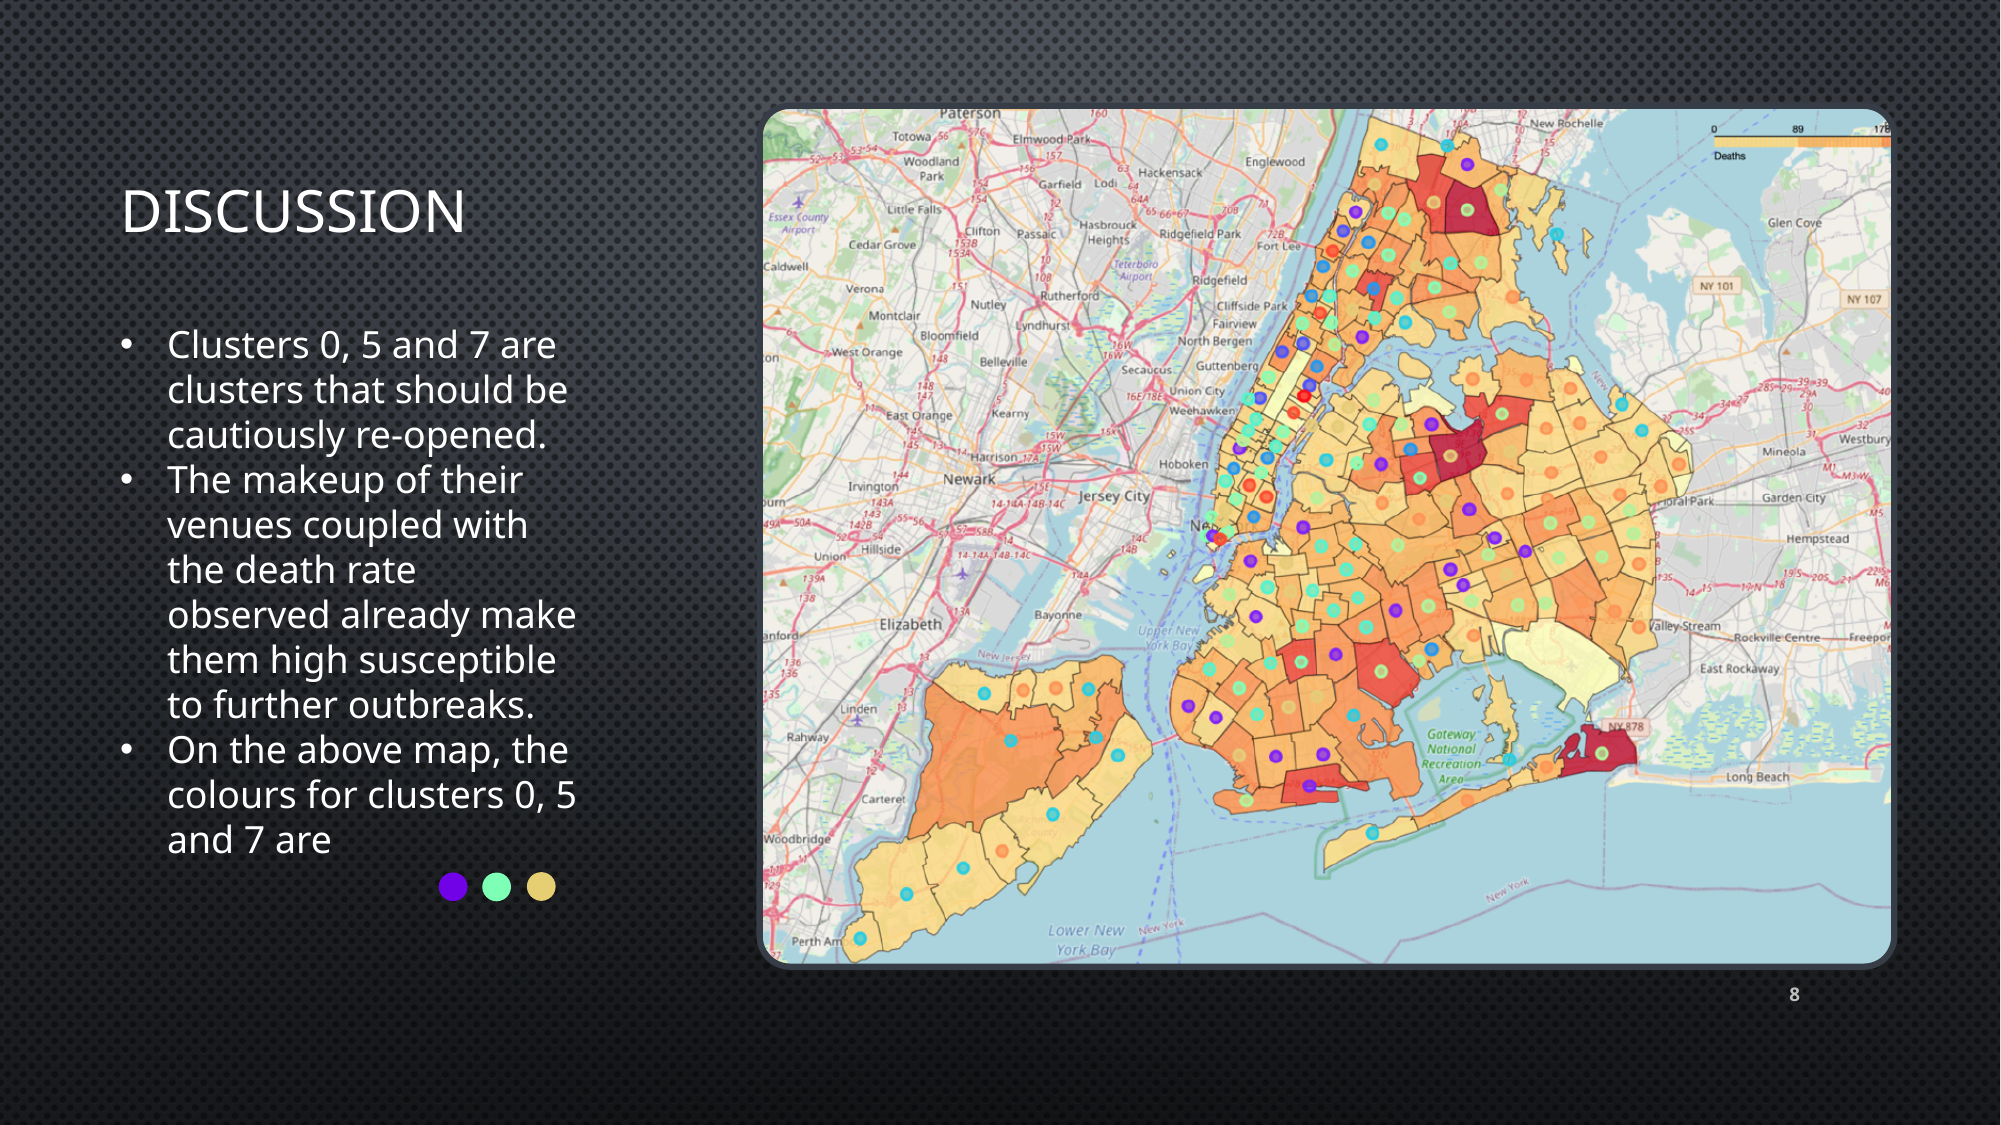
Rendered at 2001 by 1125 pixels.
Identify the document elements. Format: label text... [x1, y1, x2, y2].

text_box Clusters 0, 5 and 7 are clusters that should be cautiously re-opened. The makeup of their venues coupled with the death rate observed already make them high susceptible to further outbreaks. On the above map, the colours for clusters 0, 5 and 7 are [105, 313, 600, 1004]
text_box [438, 871, 556, 902]
slide_number 8 [1724, 967, 1816, 1025]
picture [759, 105, 1895, 967]
title Discussion [105, 52, 704, 366]
